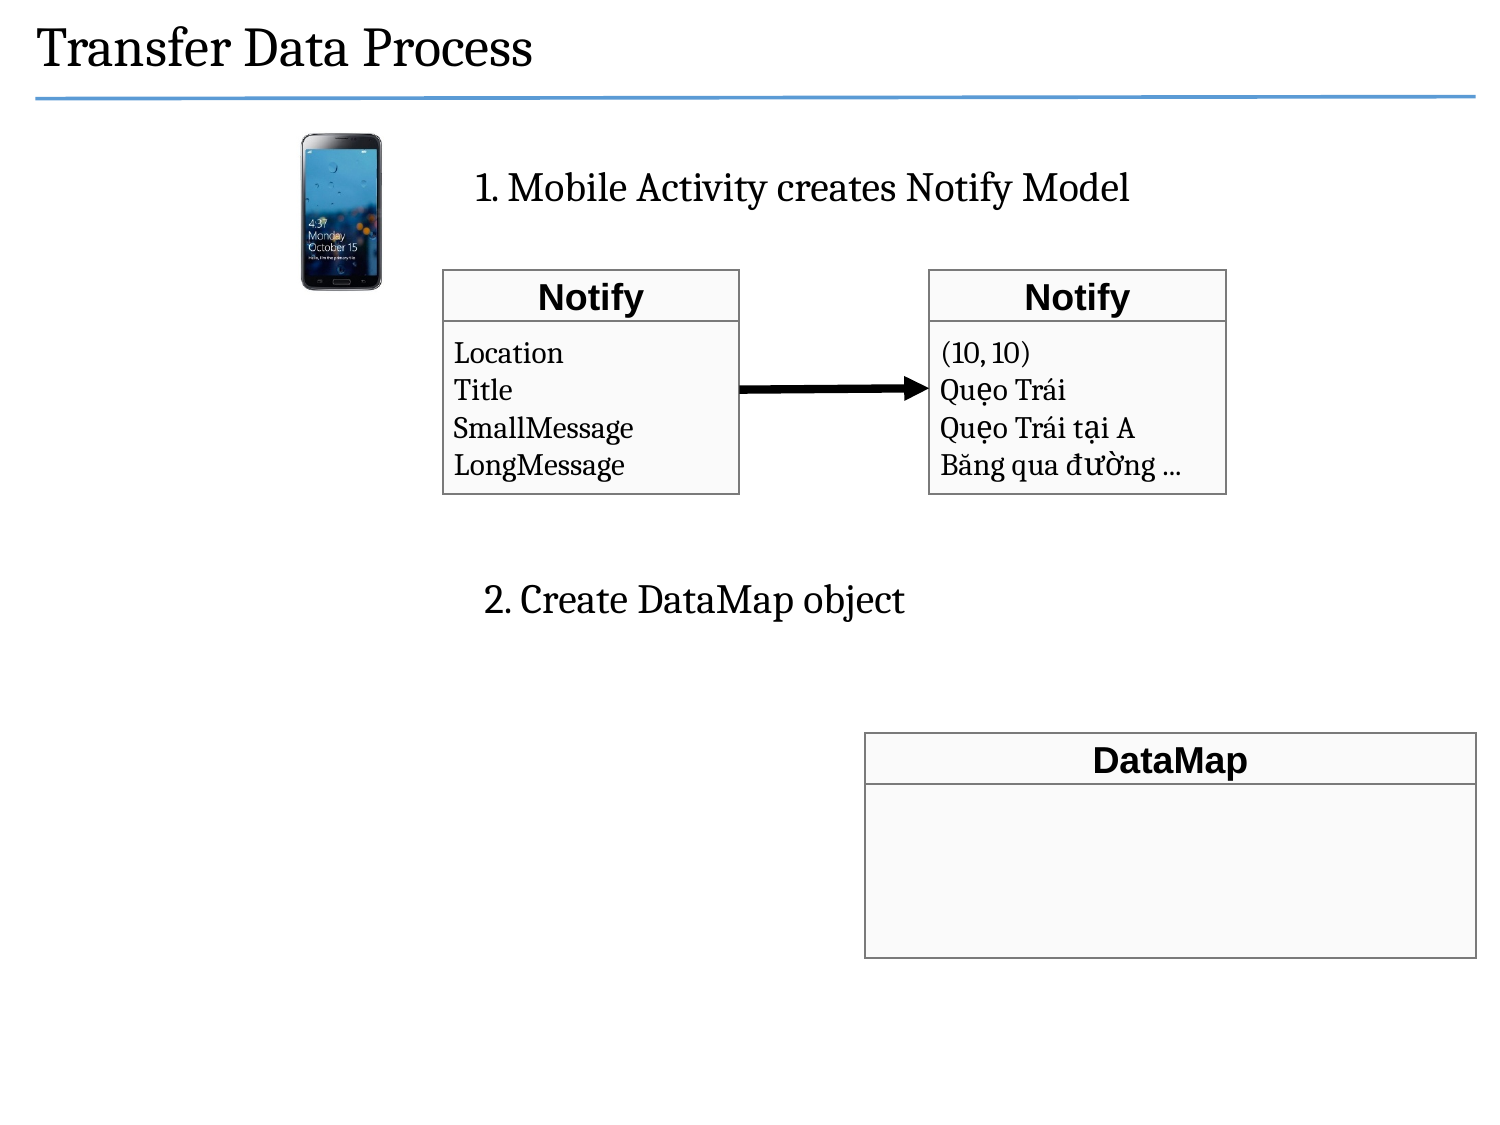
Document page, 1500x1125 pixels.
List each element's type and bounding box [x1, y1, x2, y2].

text_box [442, 270, 1226, 495]
title [21, 0, 1316, 97]
picture [252, 124, 423, 295]
text_box [469, 564, 921, 630]
text_box [460, 152, 1146, 218]
text_box [865, 733, 1476, 958]
